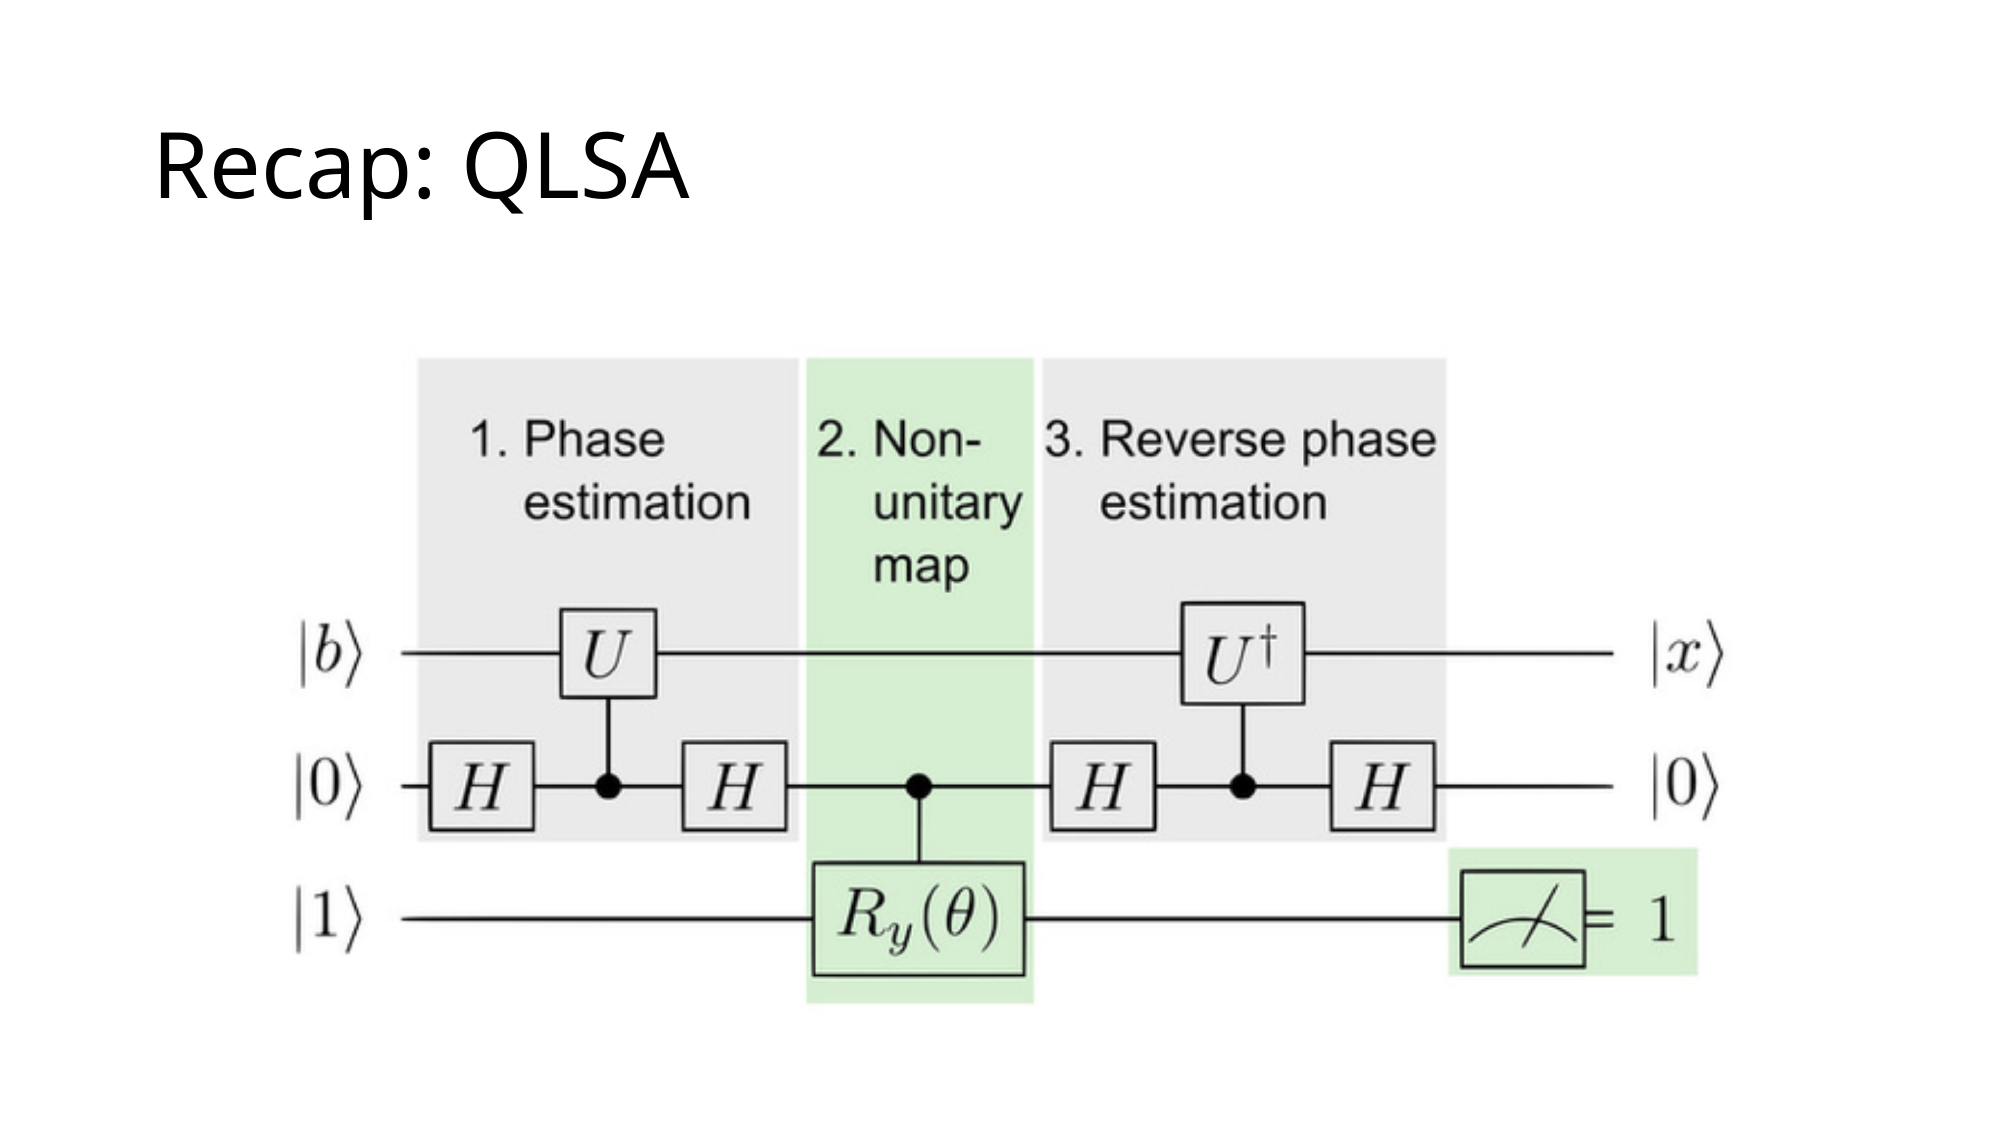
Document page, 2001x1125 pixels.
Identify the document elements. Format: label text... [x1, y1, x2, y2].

title Recap: QLSA [137, 59, 1863, 278]
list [256, 299, 1744, 1014]
